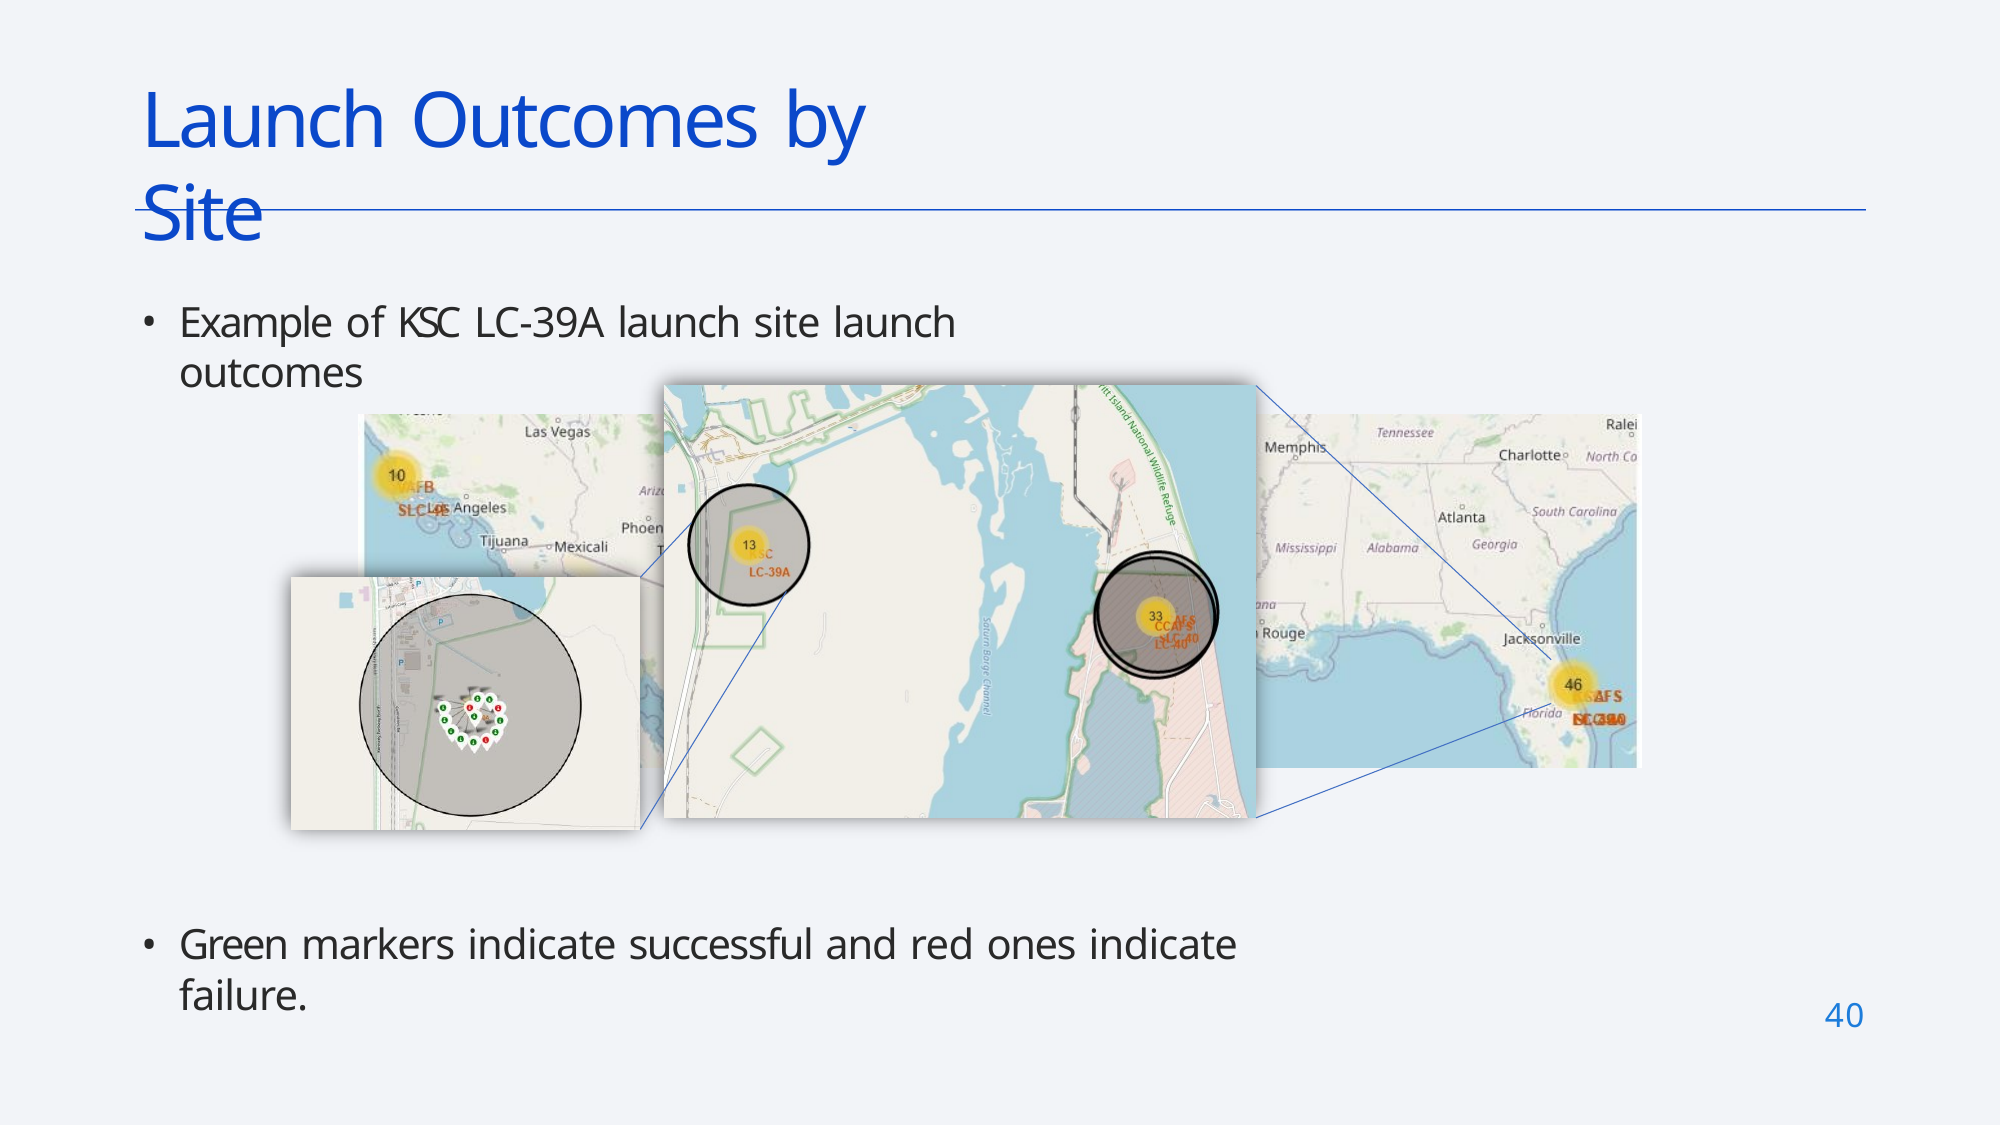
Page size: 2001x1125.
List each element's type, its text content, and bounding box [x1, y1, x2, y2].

text_box Green markers indicate successful and red ones indicate failure. [139, 916, 1308, 1019]
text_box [259, 353, 1642, 860]
picture [0, 0, 2000, 1125]
title Launch Outcomes by Site [139, 68, 977, 259]
slide_number 40 [1818, 1001, 1872, 1125]
text_box Example of KSC LC-39A launch site launch outcomes [139, 293, 1121, 396]
